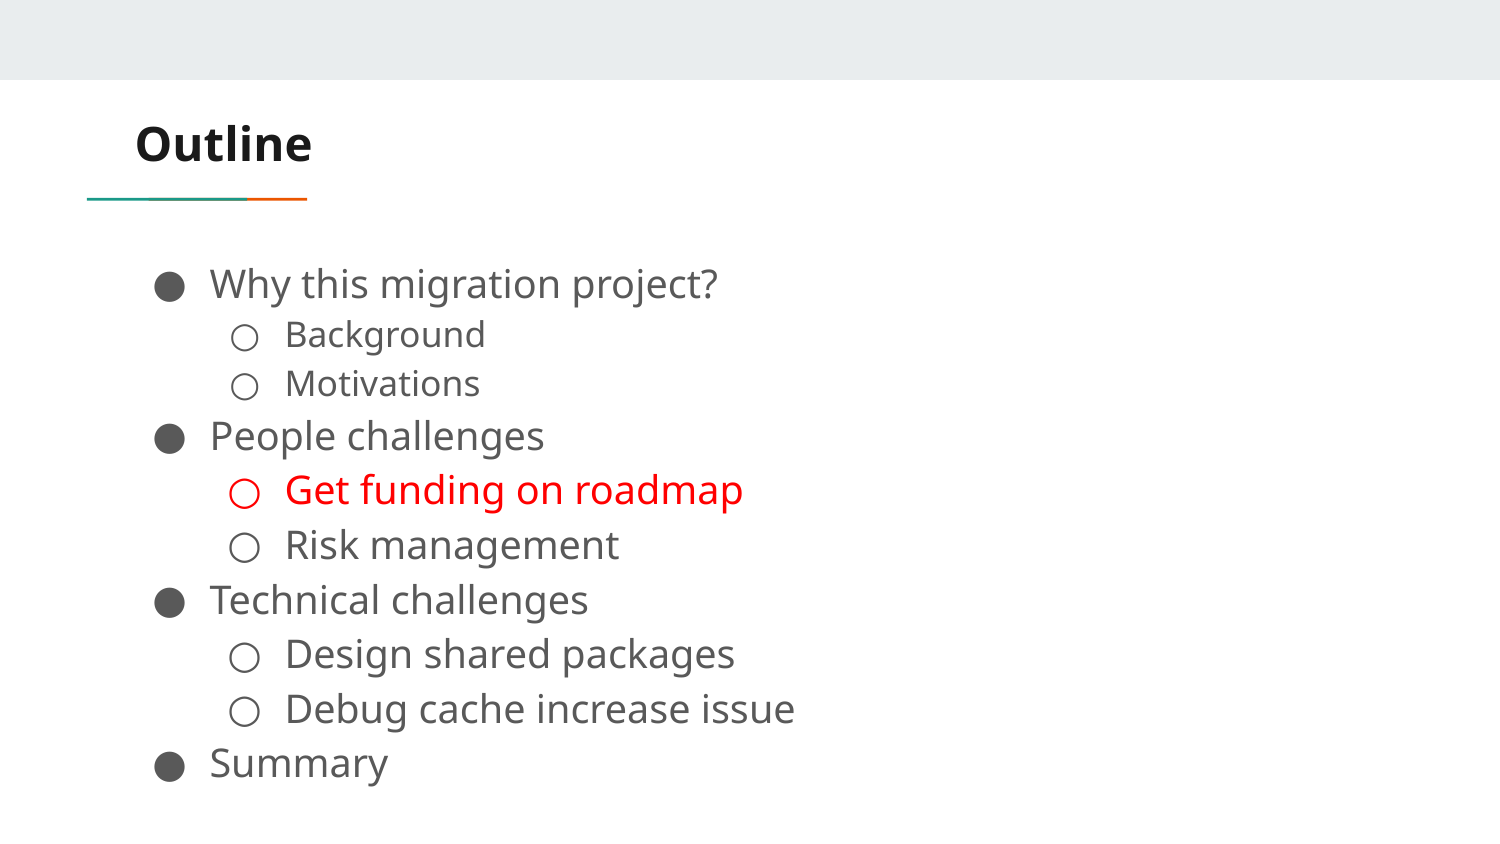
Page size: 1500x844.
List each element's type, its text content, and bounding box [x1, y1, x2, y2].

title Outline [119, 98, 1381, 187]
list Why this migration project? Background Motivations People challenges Get funding on roadmap Risk management Technical challenges Design shared packages Debug cache increase issue Summary [119, 236, 1381, 811]
